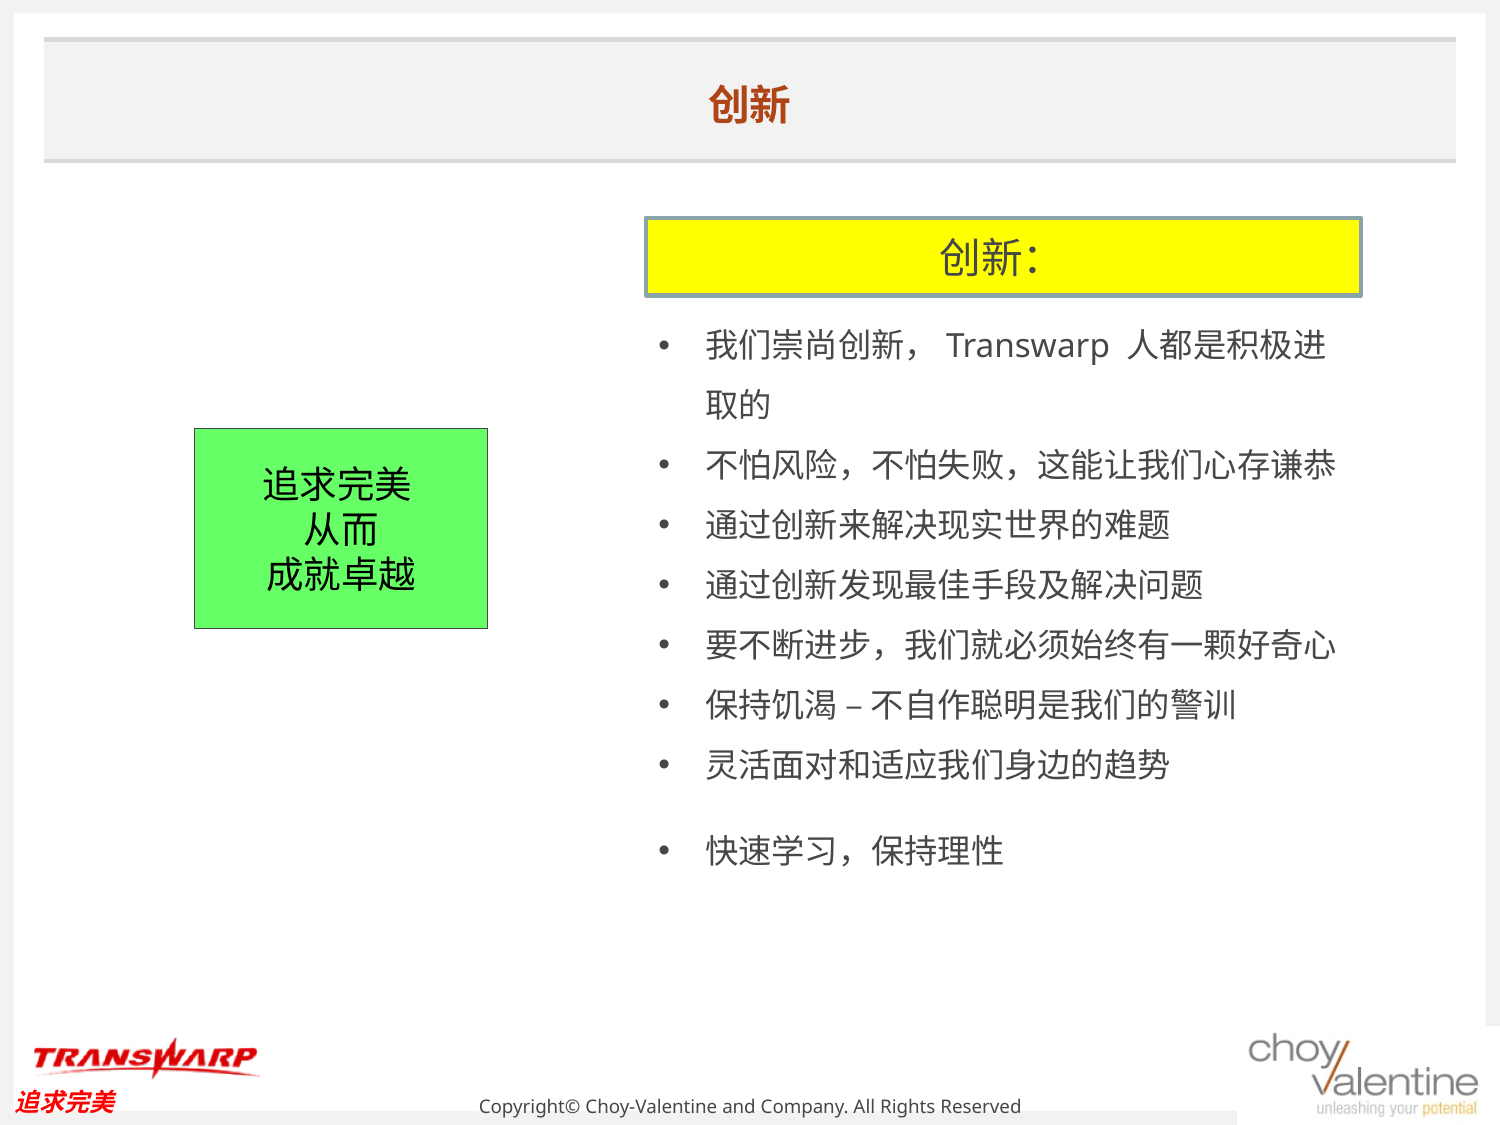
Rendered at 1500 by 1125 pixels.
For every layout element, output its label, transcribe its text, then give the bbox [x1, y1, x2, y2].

text_box 追求完美 从而 成就卓越 [194, 428, 488, 629]
text_box 创新： 我们崇尚创新，Transwarp 人都是积极进取的 不怕风险，不怕失败，这能让我们心存谦恭 通过创新来解决现实世界的难题 通过创新发现最佳手段及解决问题 要不断进步，我们就必须始终有一颗好奇心 保持饥渴 – 不自作聪明是我们的警训 灵活面对和适应我们身边的趋势 快速学习，保持理性 [643, 224, 1361, 918]
picture [0, 0, 1500, 1125]
text_box [644, 216, 1363, 298]
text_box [0, 1033, 331, 1125]
title 创新 [49, 44, 1451, 163]
